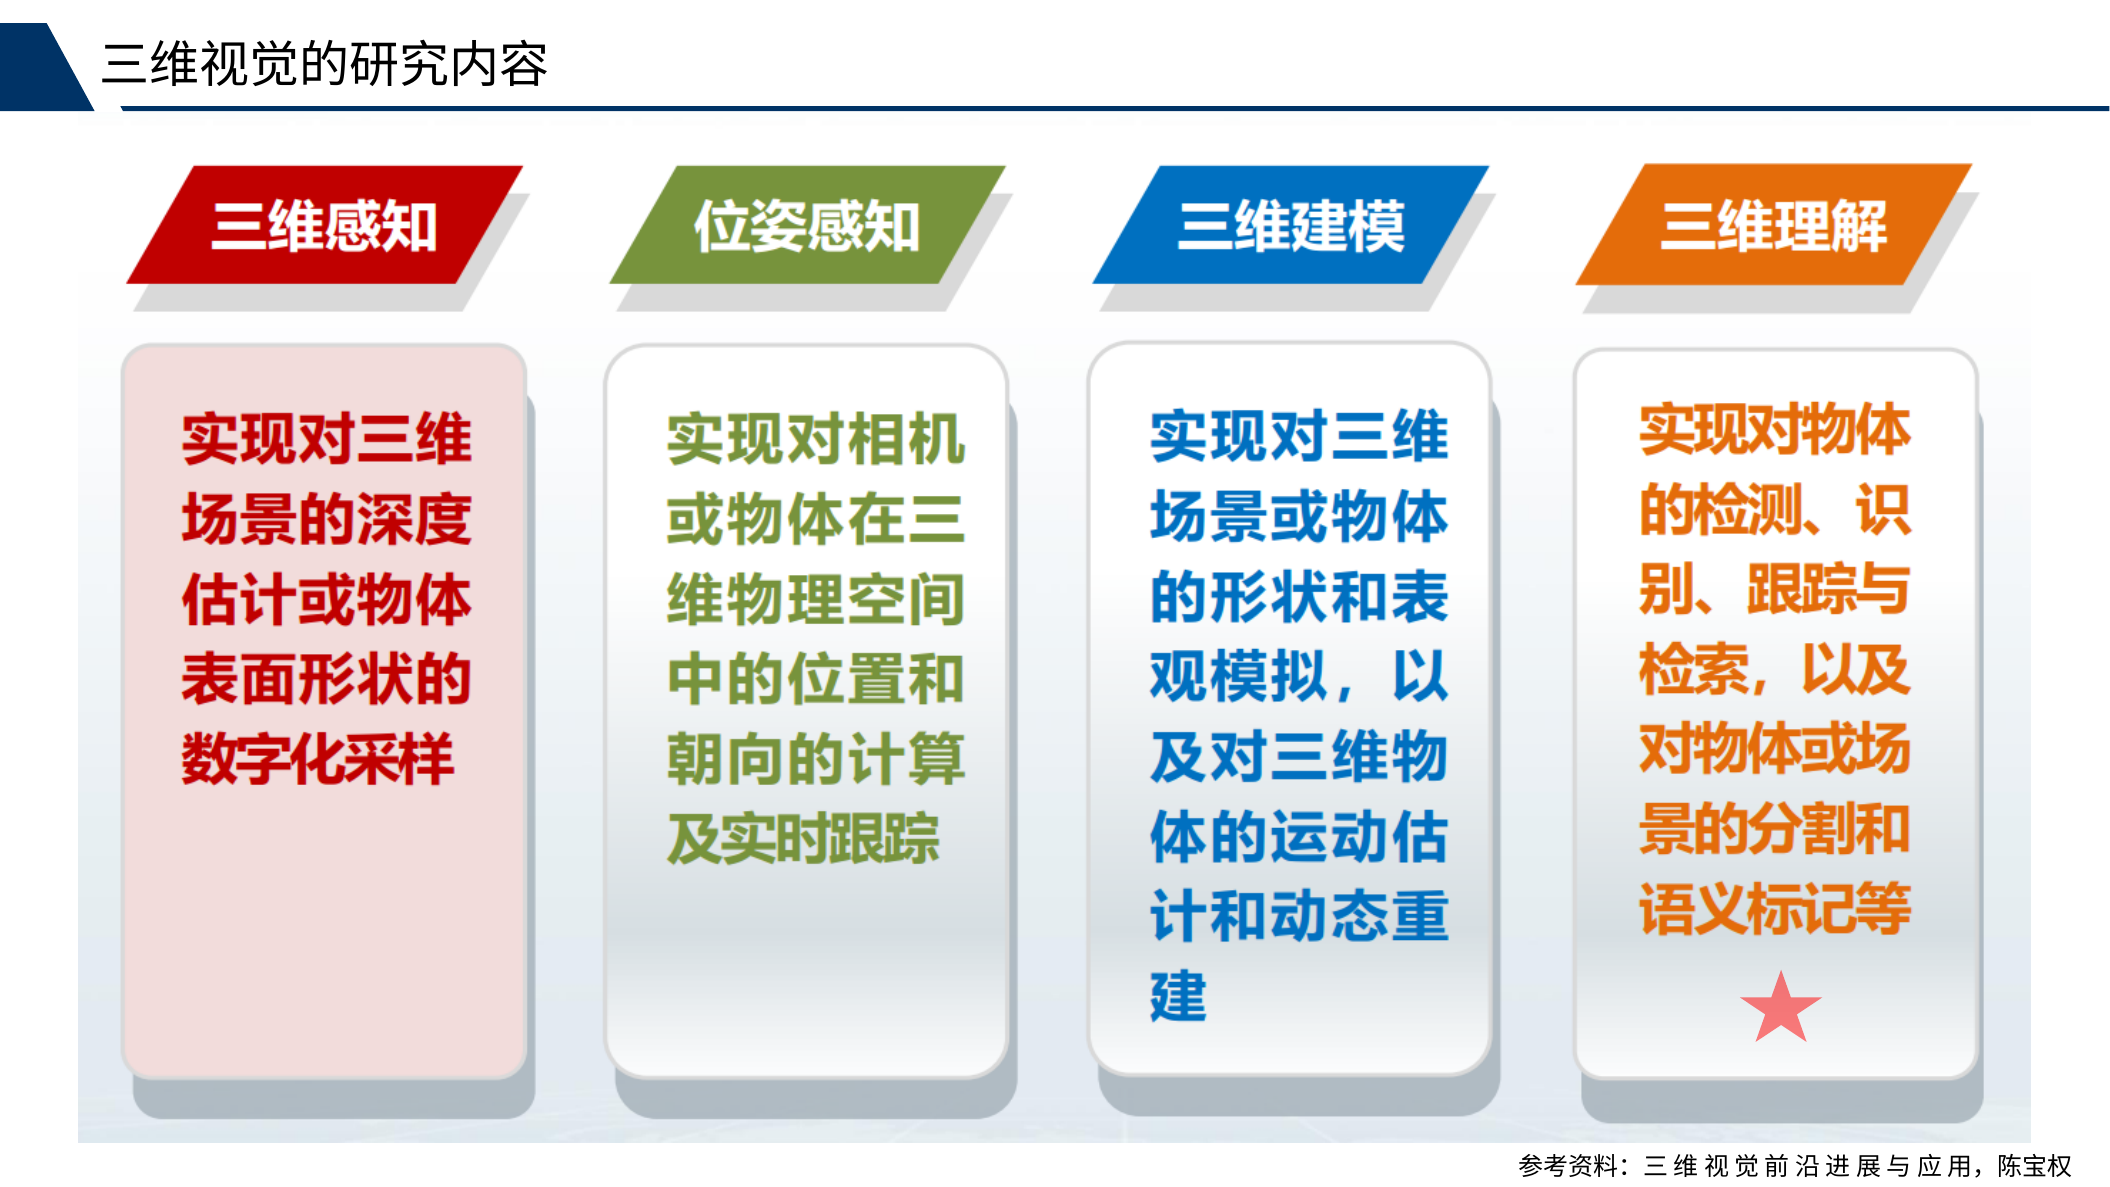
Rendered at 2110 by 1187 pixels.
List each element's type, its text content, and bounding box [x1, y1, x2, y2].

text_box 三维视觉的研究内容 [99, 32, 603, 93]
text_box [118, 104, 2110, 113]
text_box 参考资料：三 维 视 觉 前 沿 进 展 与 应 用，陈宝权 [1503, 1142, 2110, 1187]
picture [78, 112, 2031, 1143]
text_box [0, 22, 97, 113]
